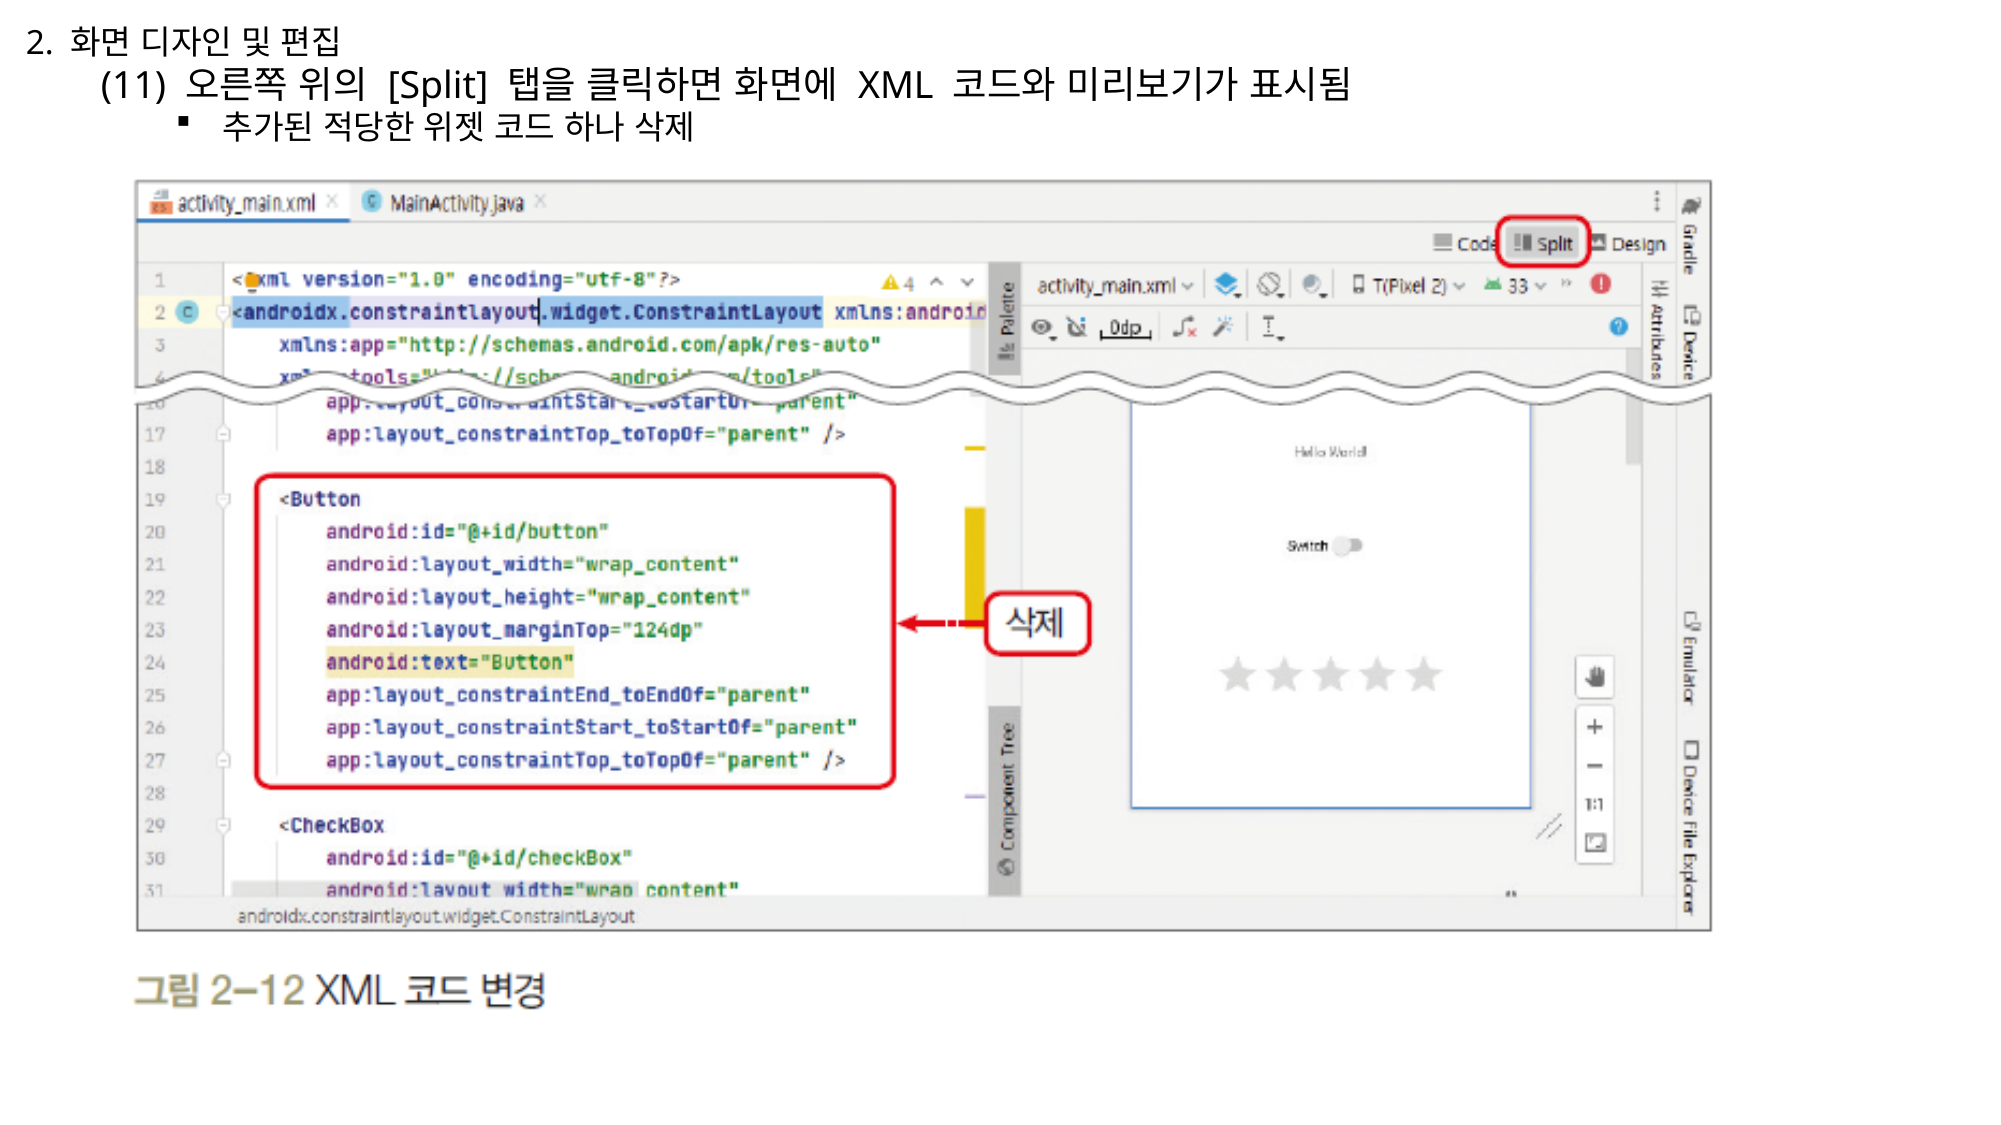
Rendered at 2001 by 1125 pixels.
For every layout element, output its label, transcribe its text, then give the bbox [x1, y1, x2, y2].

text_box 2. 화면 디자인 및 편집 (11) 오른쪽 위의 [Split] 탭을 클릭하면 화면에 XML 코드와 미리보기가 표시됨 추가된 적당한 위젯 코드 하나 삭제 [10, 13, 1518, 154]
picture [124, 174, 1721, 1018]
